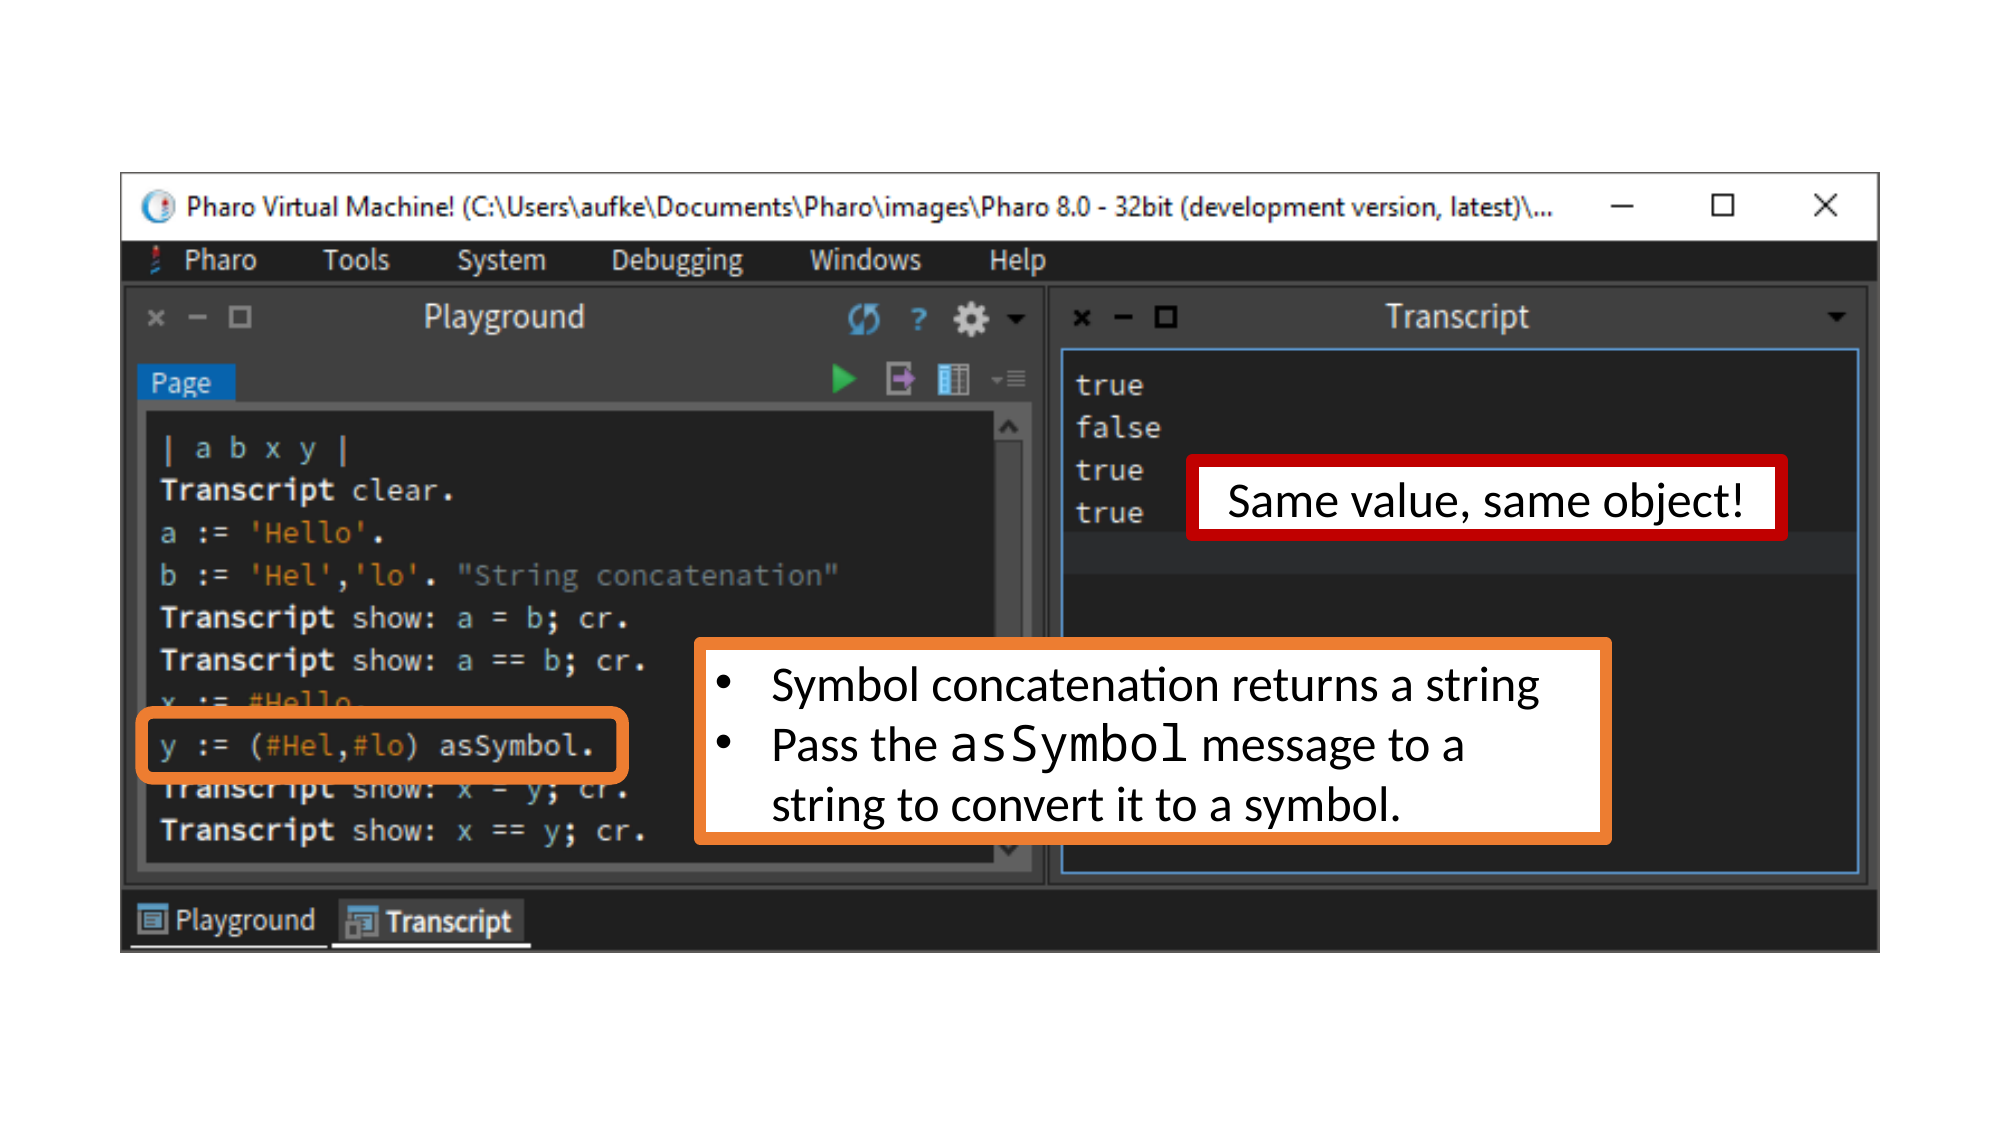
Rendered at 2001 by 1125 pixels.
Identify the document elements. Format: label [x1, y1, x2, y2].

picture [120, 172, 1880, 953]
